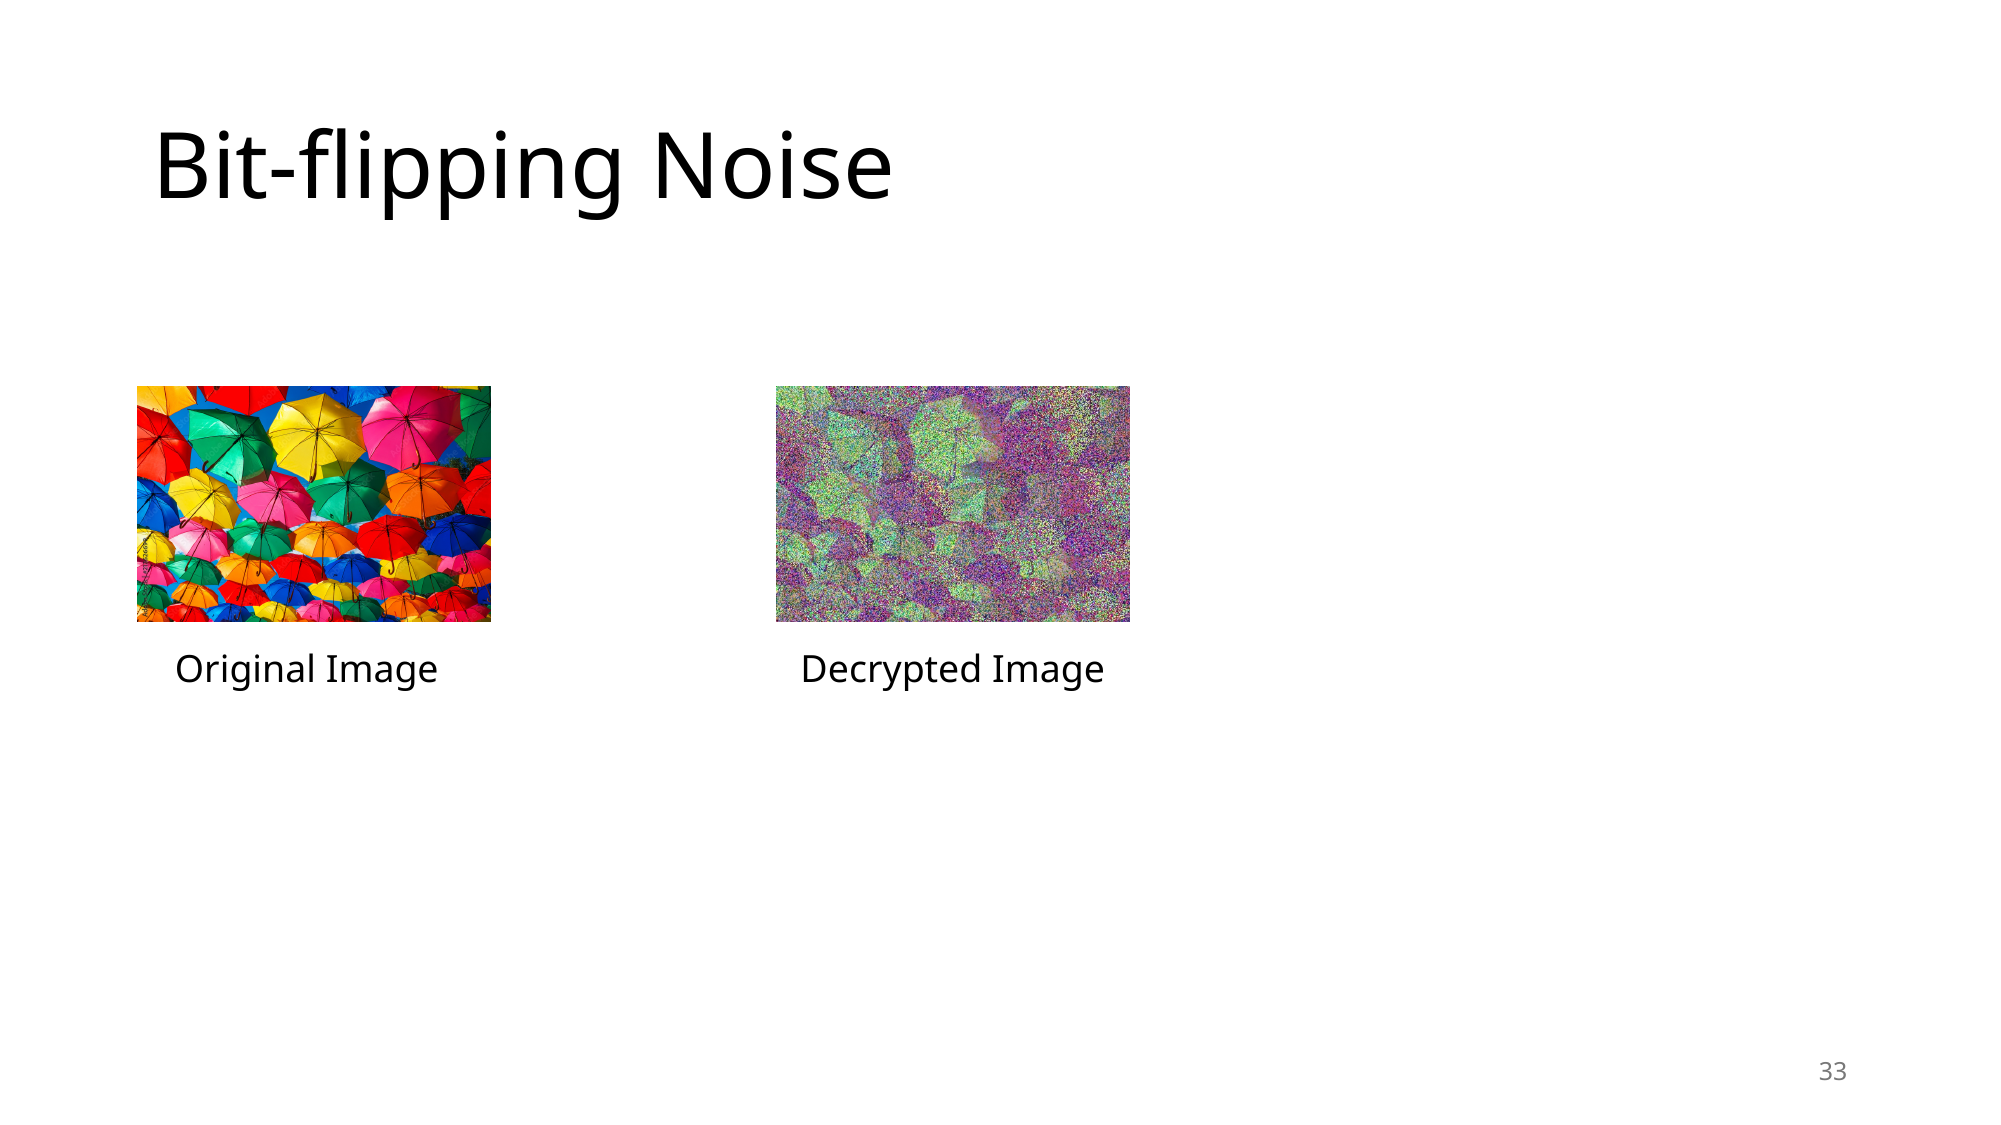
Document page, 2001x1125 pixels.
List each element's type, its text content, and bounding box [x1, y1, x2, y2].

title Bit-flipping Noise [137, 59, 1863, 278]
text_box Original Image [160, 638, 454, 698]
picture [775, 385, 1130, 623]
slide_number 33 [1412, 1042, 1863, 1103]
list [136, 385, 491, 623]
text_box Decrypted Image [785, 638, 1121, 698]
